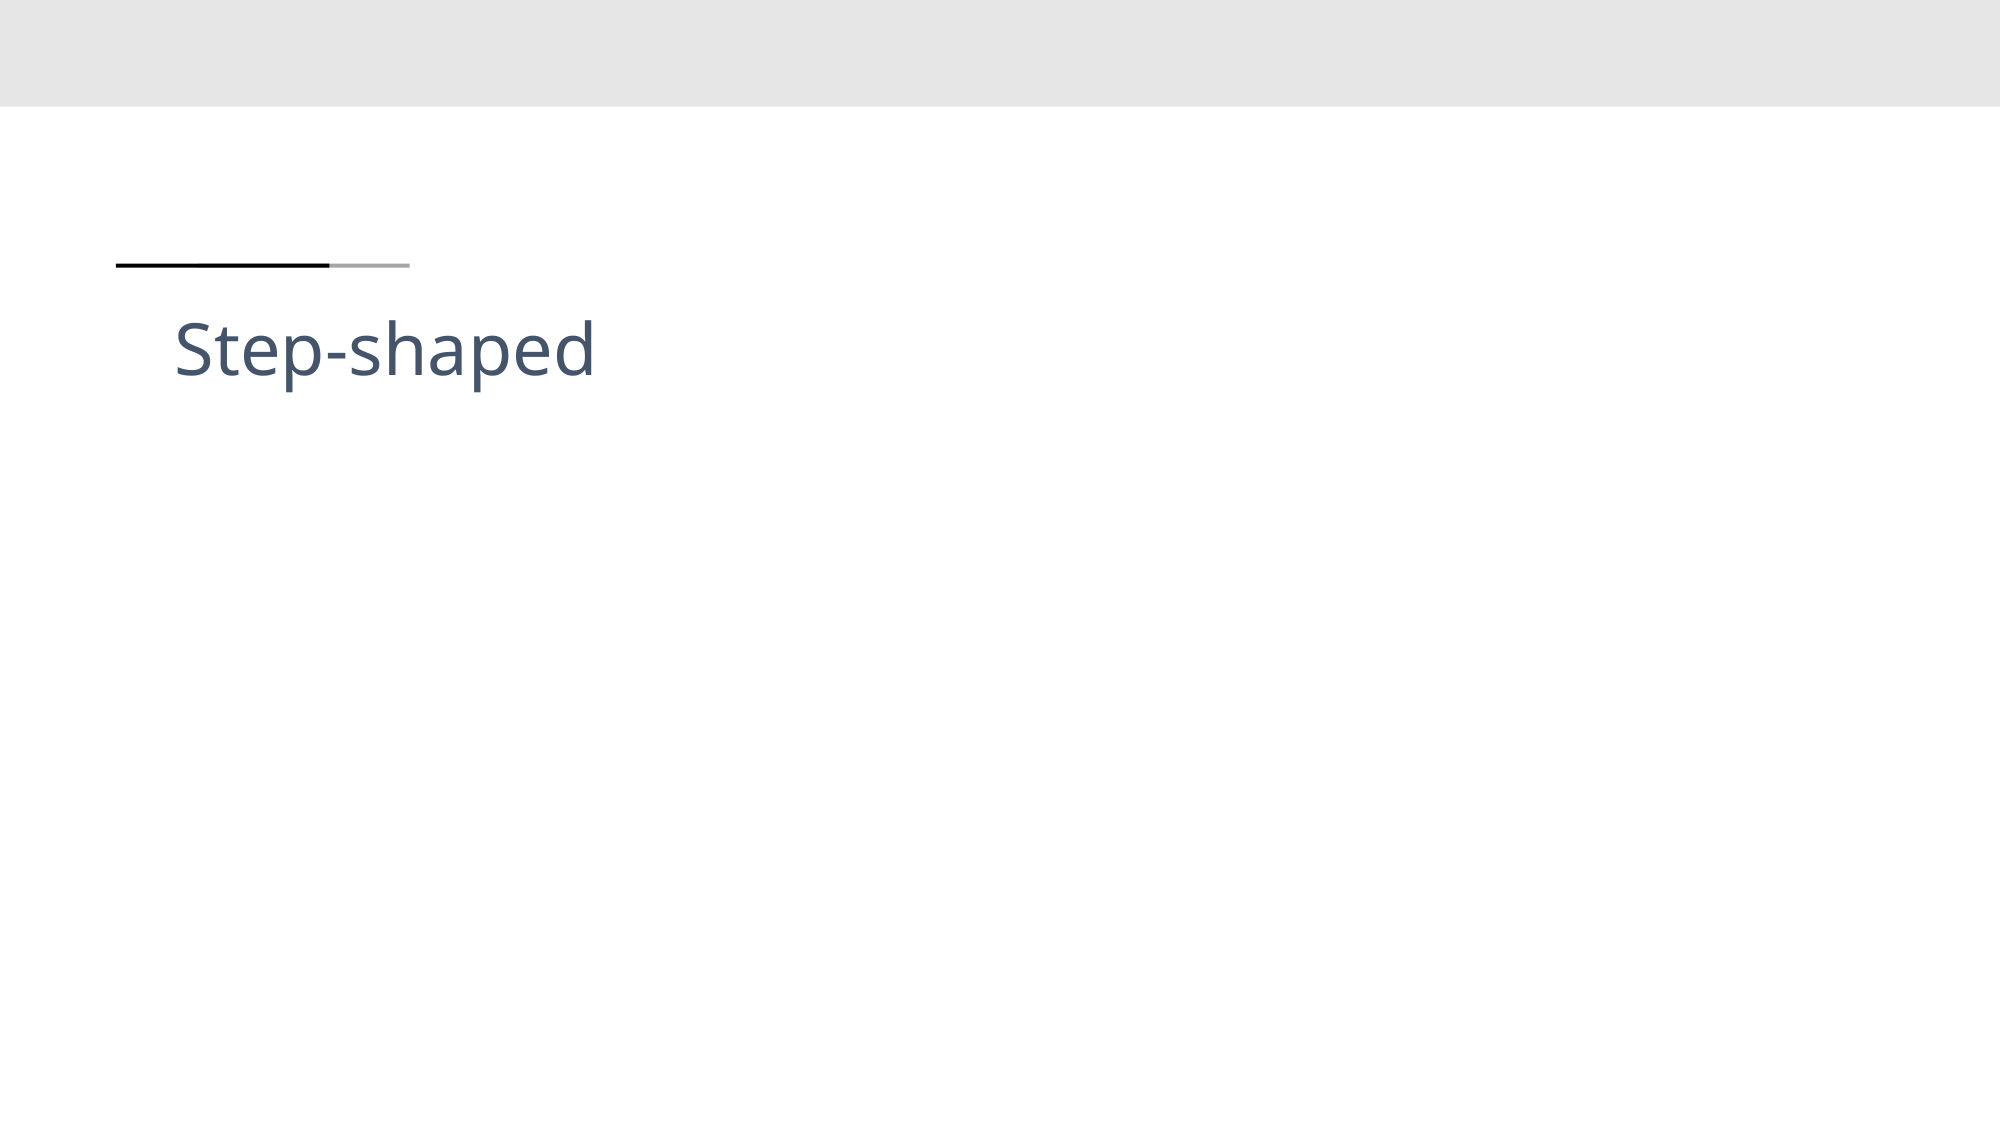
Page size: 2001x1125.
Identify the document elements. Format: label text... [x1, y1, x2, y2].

title Step-shaped [159, 288, 1842, 406]
